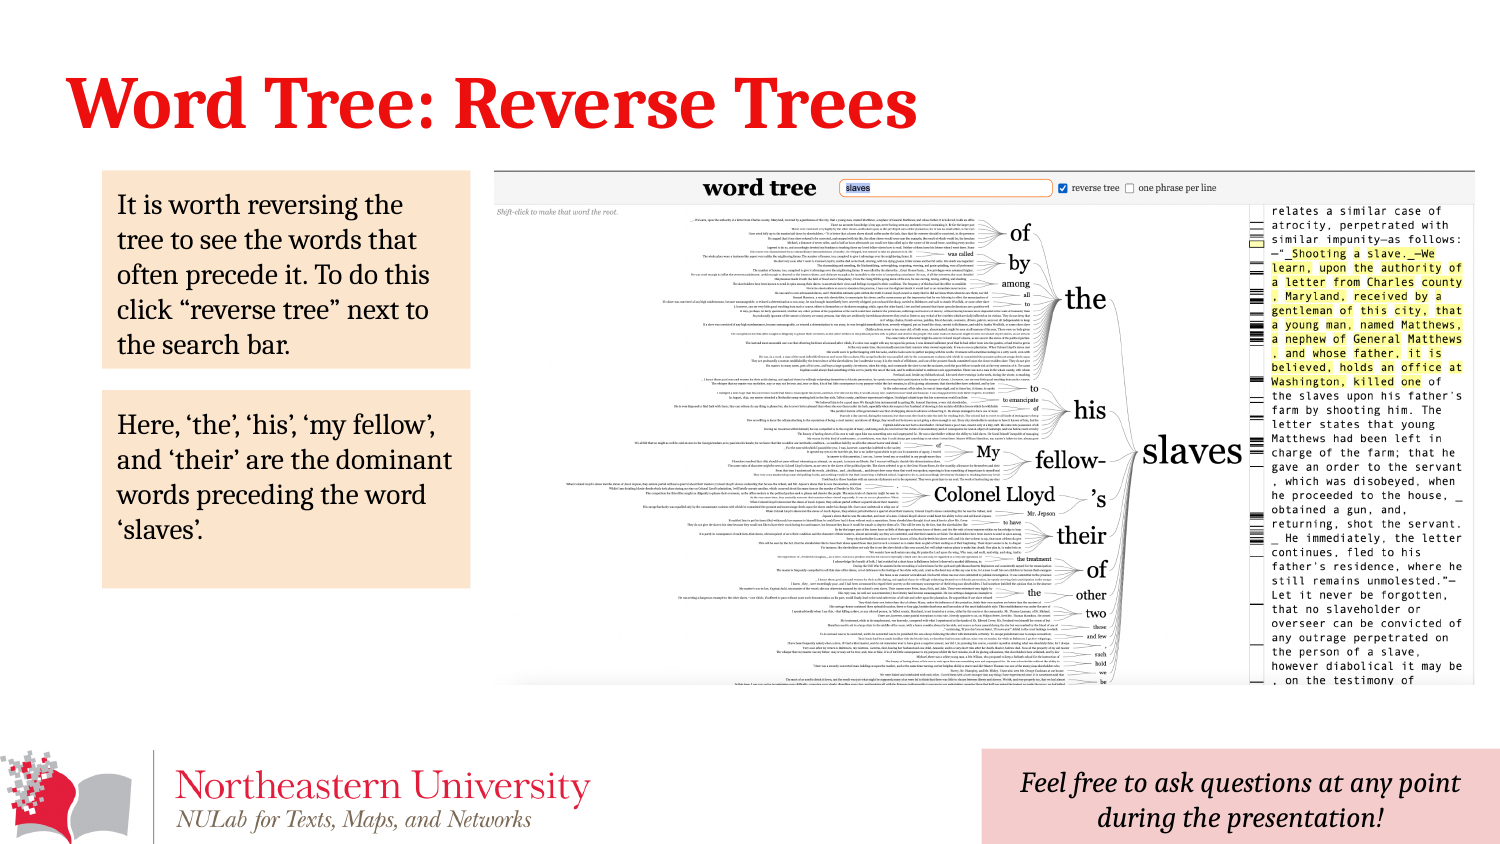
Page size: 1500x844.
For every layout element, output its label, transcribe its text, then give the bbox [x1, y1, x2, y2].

picture [0, 750, 605, 844]
picture [494, 170, 1476, 685]
text_box It is worth reversing the tree to see the words that often precede it. To do this click “reverse tree” next to the search bar. [102, 170, 471, 369]
title Word Tree: Reverse Trees [51, 38, 1449, 133]
text_box Here, ‘the’, ‘his’, ‘my fellow’, and ‘their’ are the dominant words preceding the word ‘slaves’. [102, 390, 471, 589]
